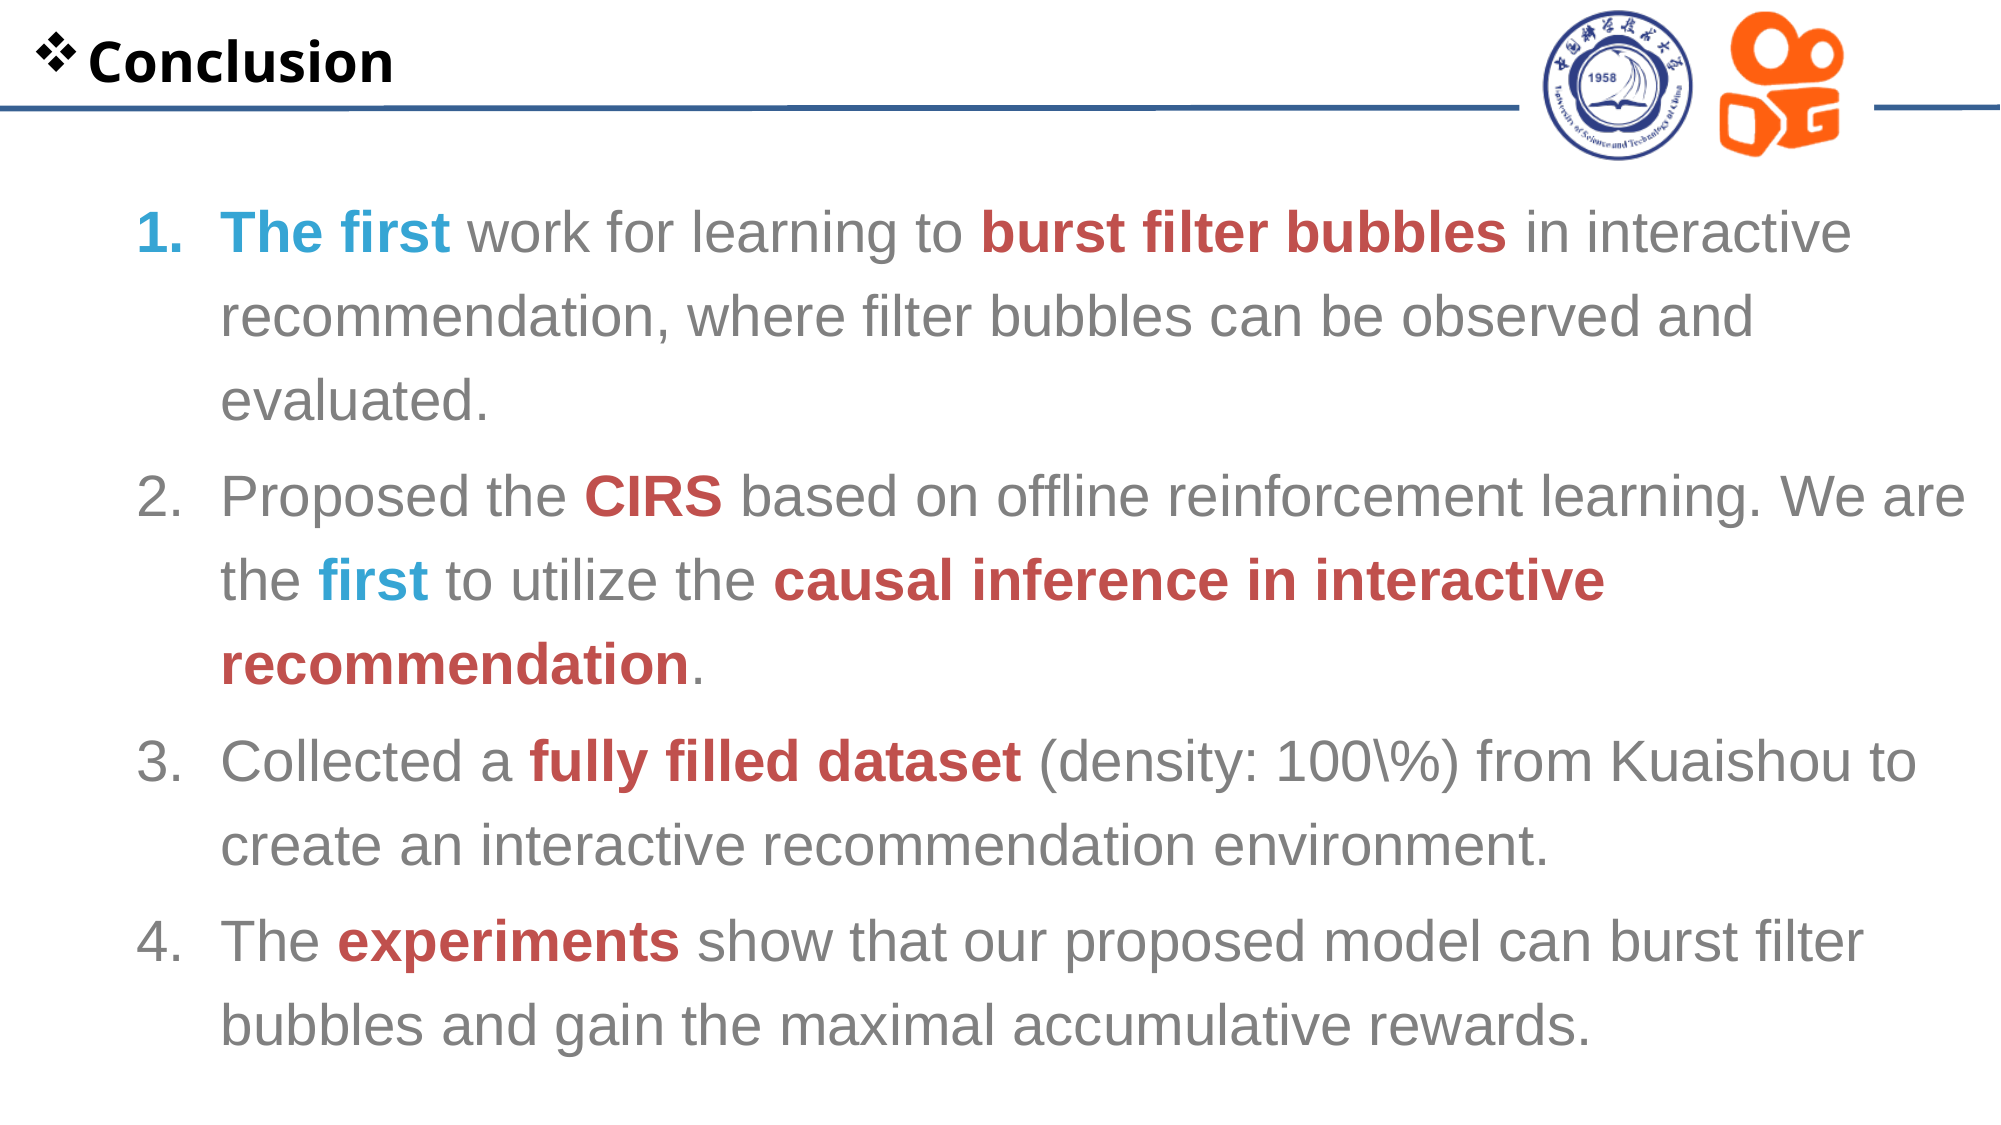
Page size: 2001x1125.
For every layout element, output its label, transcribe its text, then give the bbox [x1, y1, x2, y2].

text_box Conclusion [16, 4, 1768, 91]
text_box The first work for learning to burst filter bubbles in interactive recommendation, where filter bubbles can be observed and evaluated. Proposed the CIRS based on offline reinforcement learning. We are the first to utilize the causal inference in interactive recommendation. Collected a fully filled dataset (density: 100\%) from Kuaishou to create an interactive recommendation environment. The experiments show that our proposed model can burst filter bubbles and gain the maximal accumulative rewards. [121, 172, 2000, 1065]
picture [1719, 0, 1851, 167]
